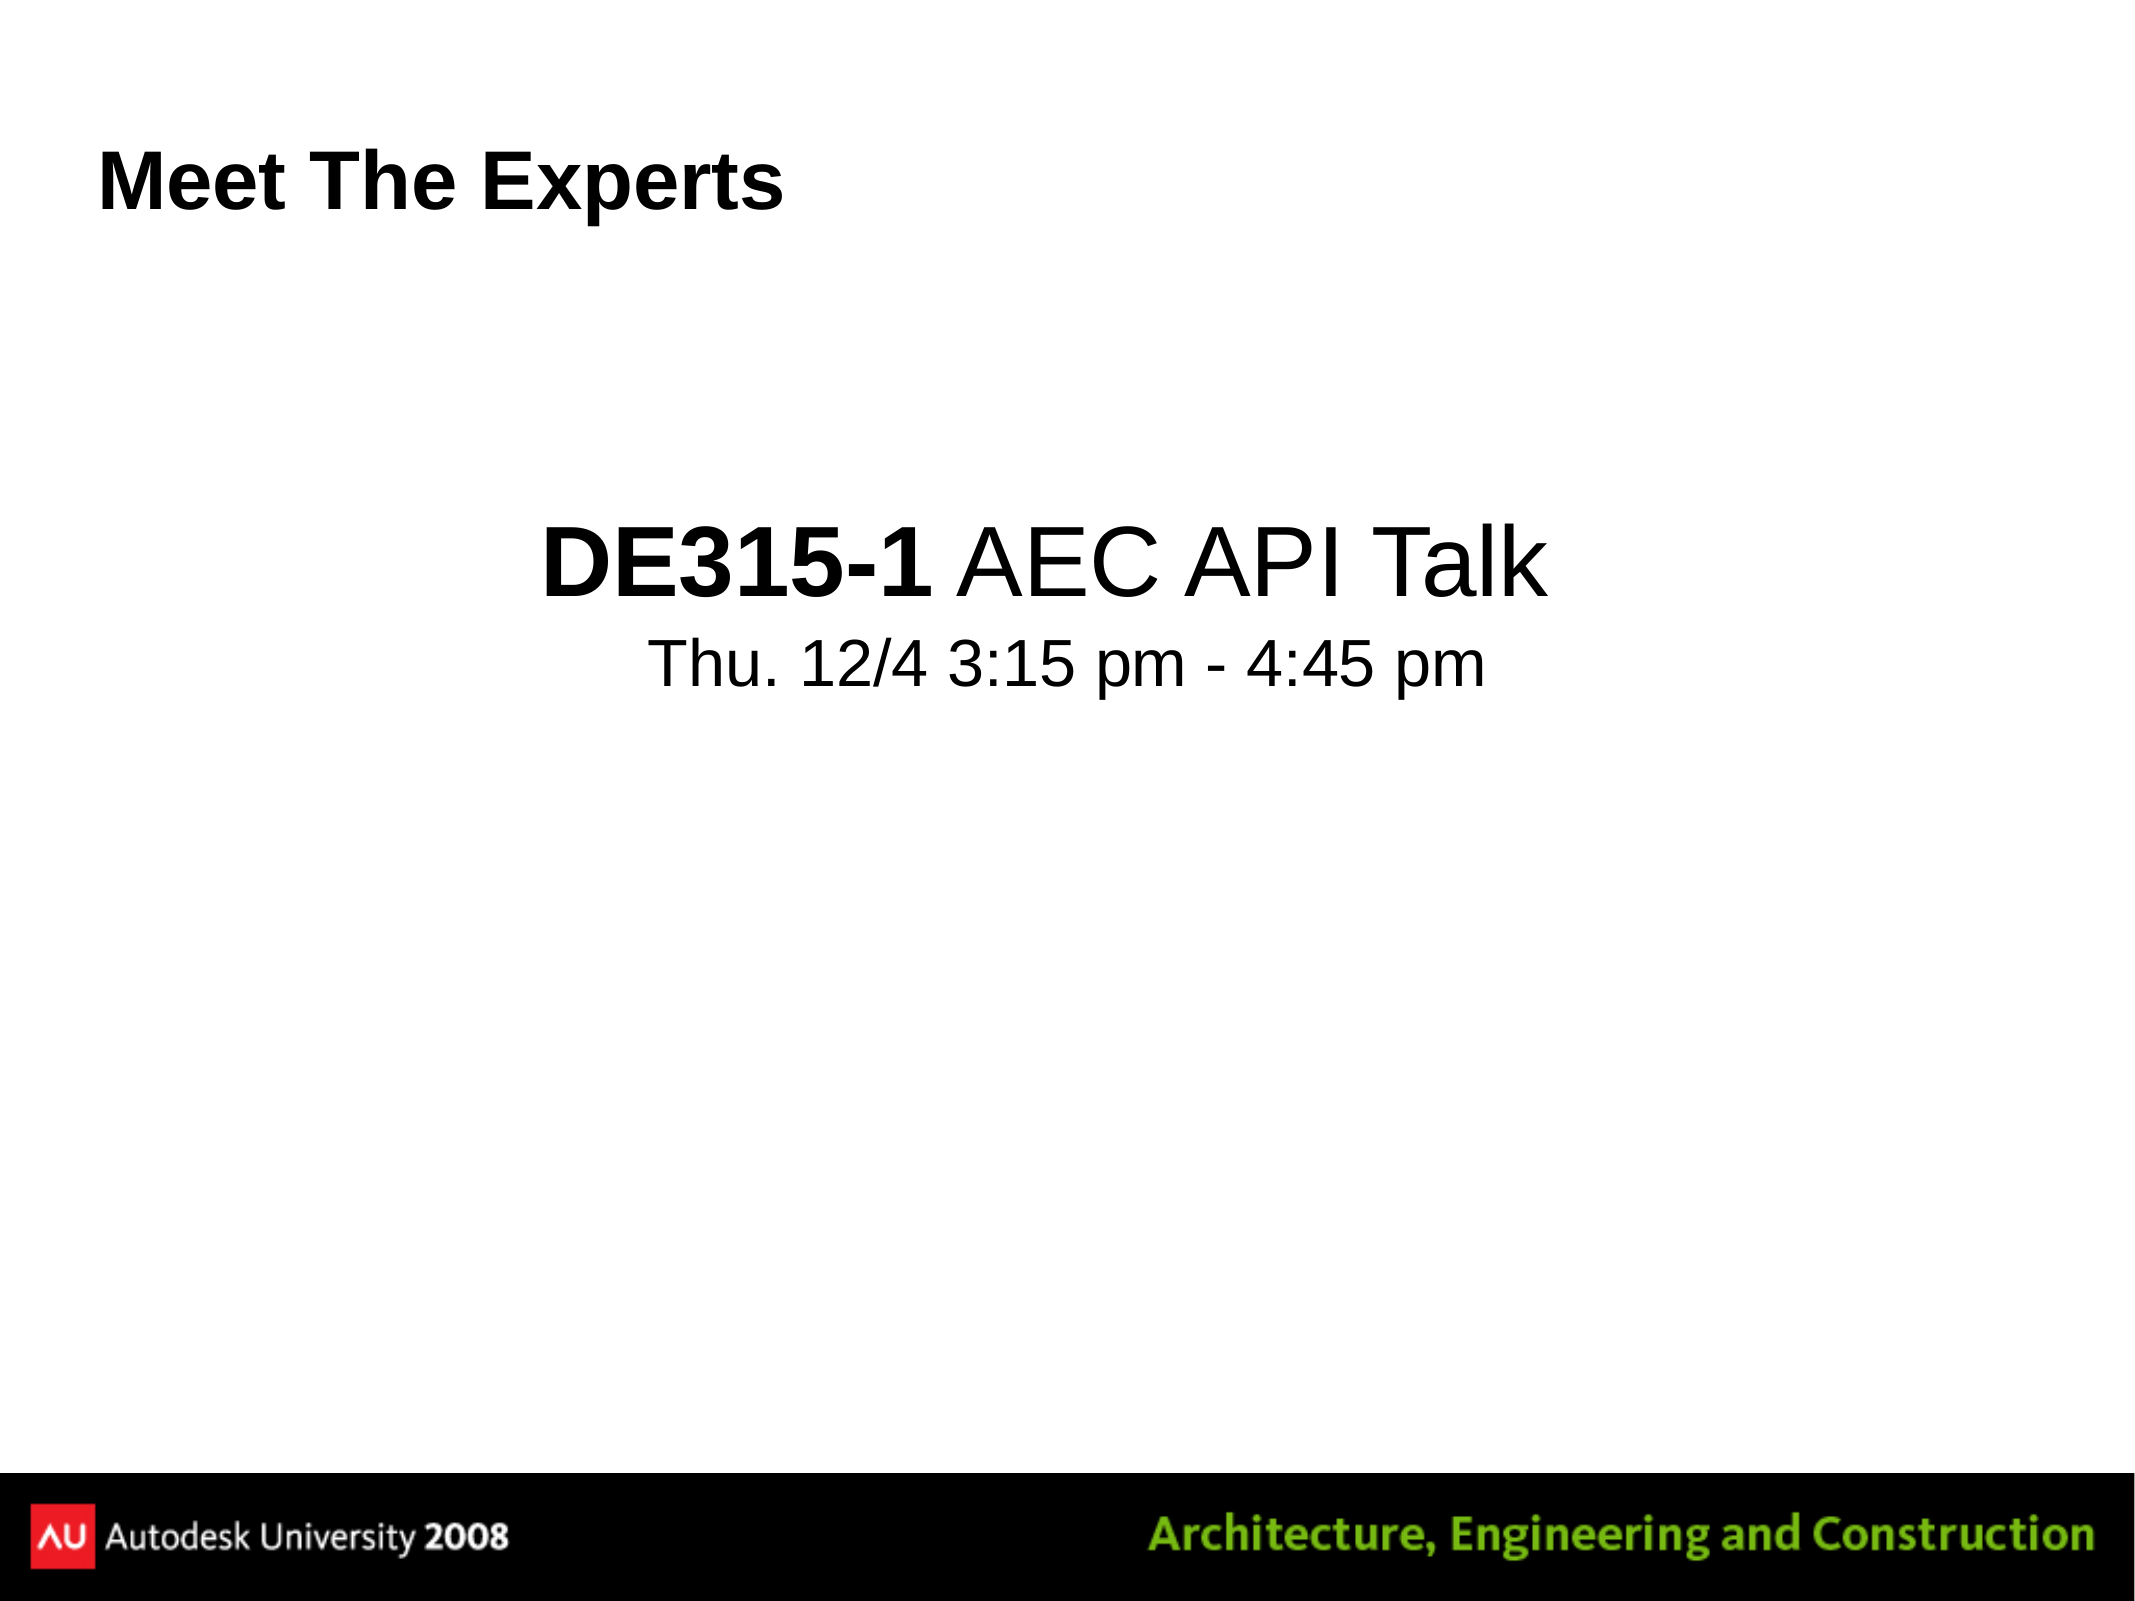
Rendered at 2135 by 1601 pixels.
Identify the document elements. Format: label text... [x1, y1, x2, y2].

list DE315-1 AEC API Talk Thu. 12/4 3:15 pm - 4:45 pm [72, 250, 2018, 964]
picture [0, 1473, 2135, 1601]
title Meet The Experts [96, 59, 2028, 293]
